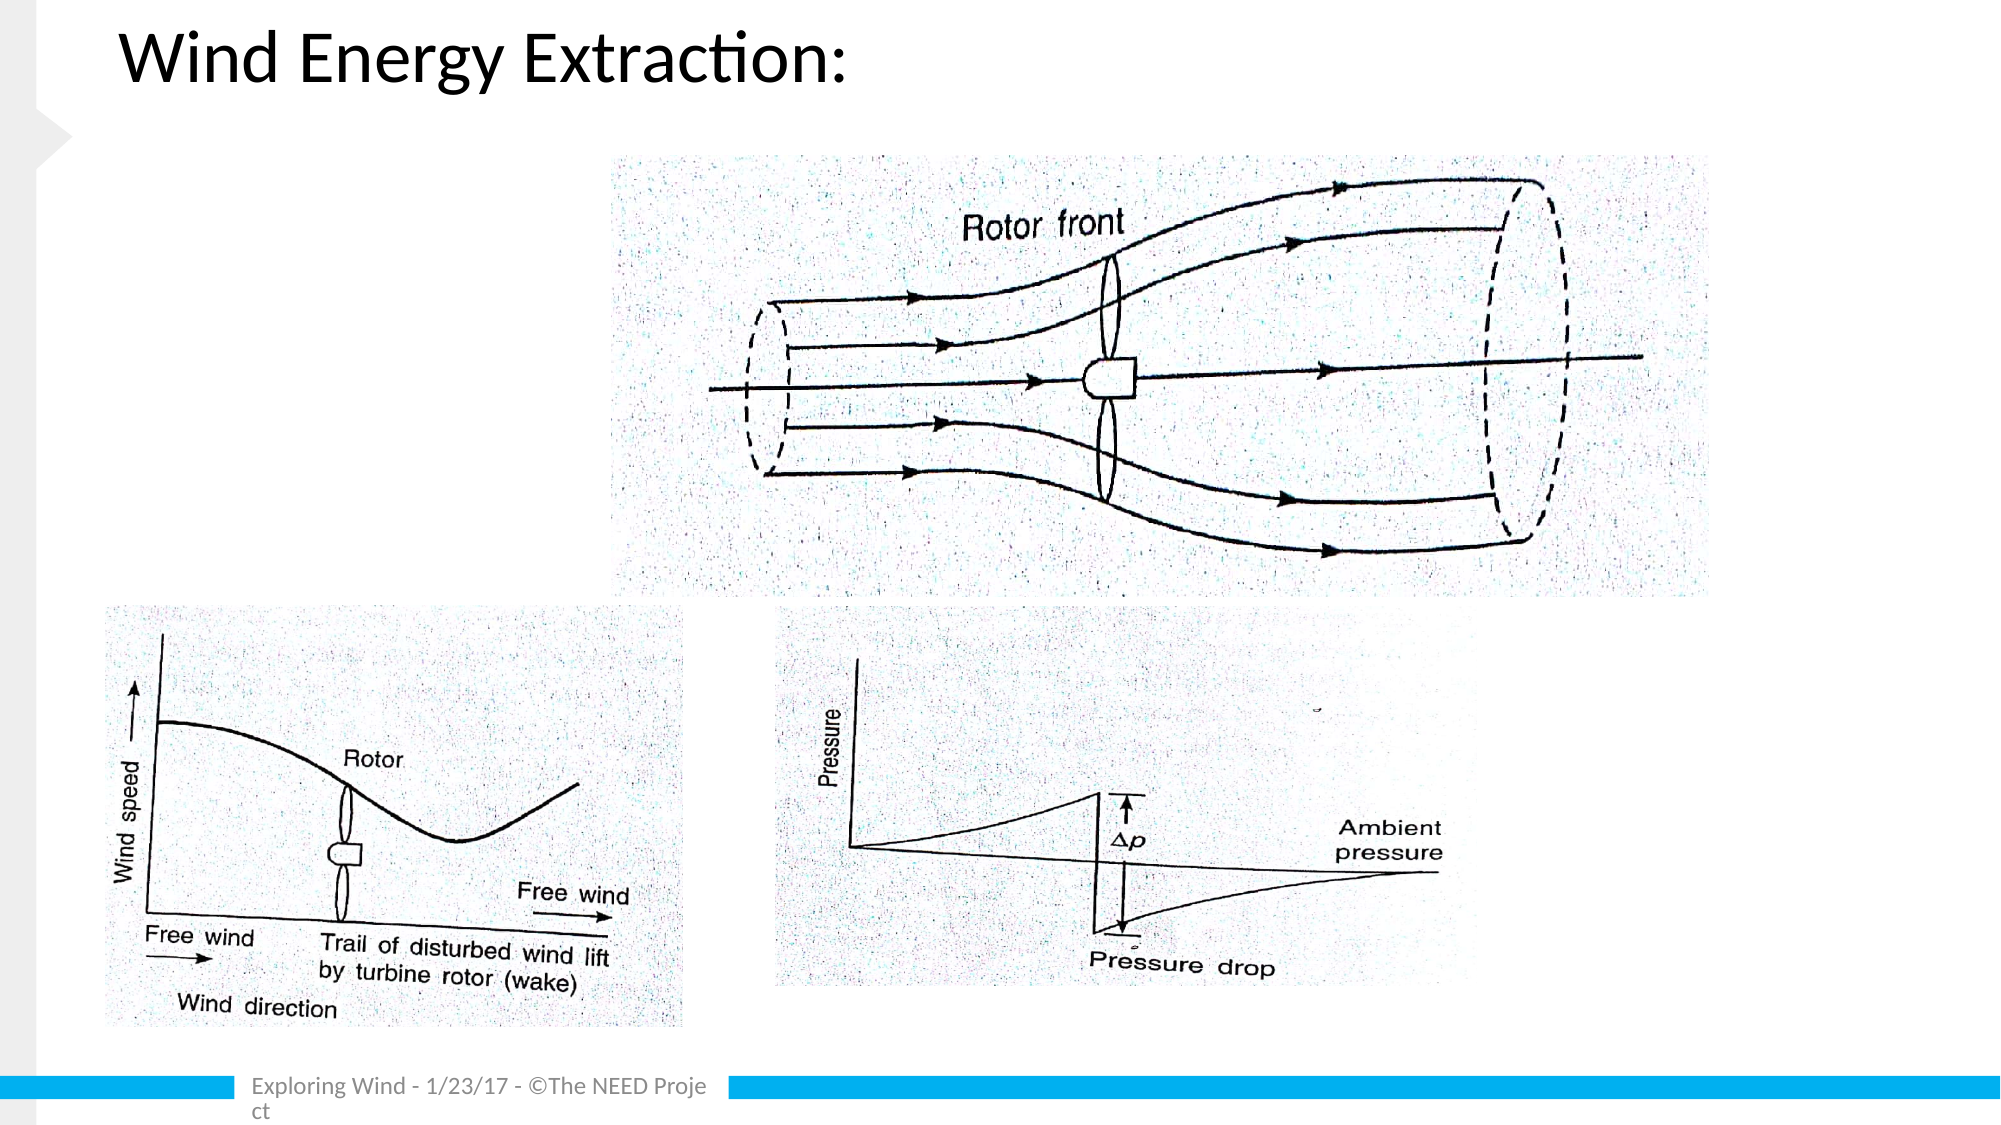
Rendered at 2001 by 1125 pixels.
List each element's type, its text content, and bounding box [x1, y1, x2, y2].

picture [611, 155, 1709, 597]
picture [775, 606, 1477, 986]
text_box Wind Energy Extraction: [103, 0, 866, 105]
footer Exploring Wind - 1/23/17 - ©The NEED Project [236, 1054, 729, 1115]
picture [105, 605, 683, 1027]
